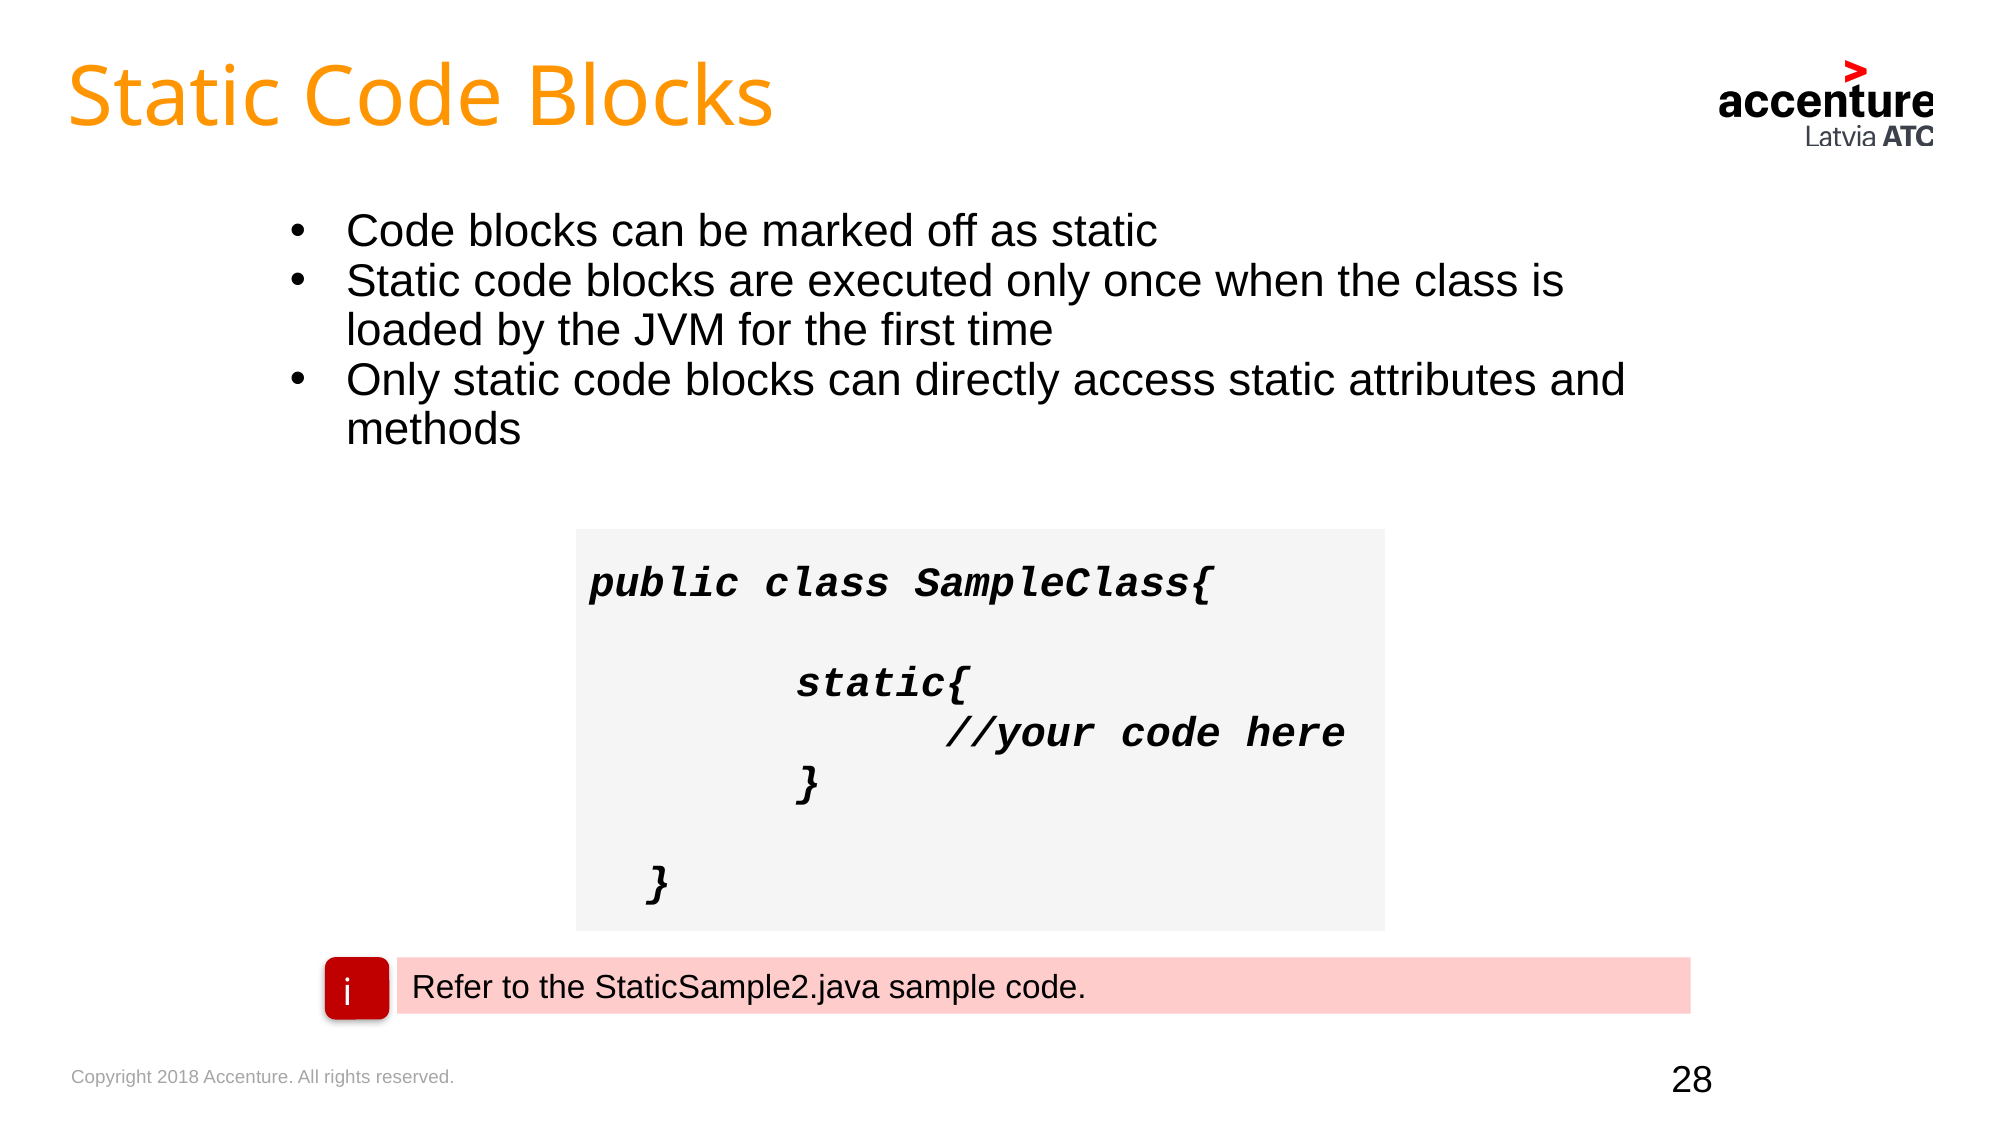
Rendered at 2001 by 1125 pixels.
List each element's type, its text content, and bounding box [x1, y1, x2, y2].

text_box 28 [1449, 1062, 1728, 1107]
text_box public class SampleClass{ static{ //your code here } } [573, 526, 1388, 934]
title Static Code Blocks [67, 61, 1316, 226]
text_box i [324, 957, 390, 1020]
text_box Refer to the StaticSample2.java sample code. [397, 957, 1691, 1014]
list Code blocks can be marked off as static Static code blocks are executed only once when the class is loaded by the JVM for the first time Only static code blocks can directly access static attributes and methods [275, 200, 1663, 598]
